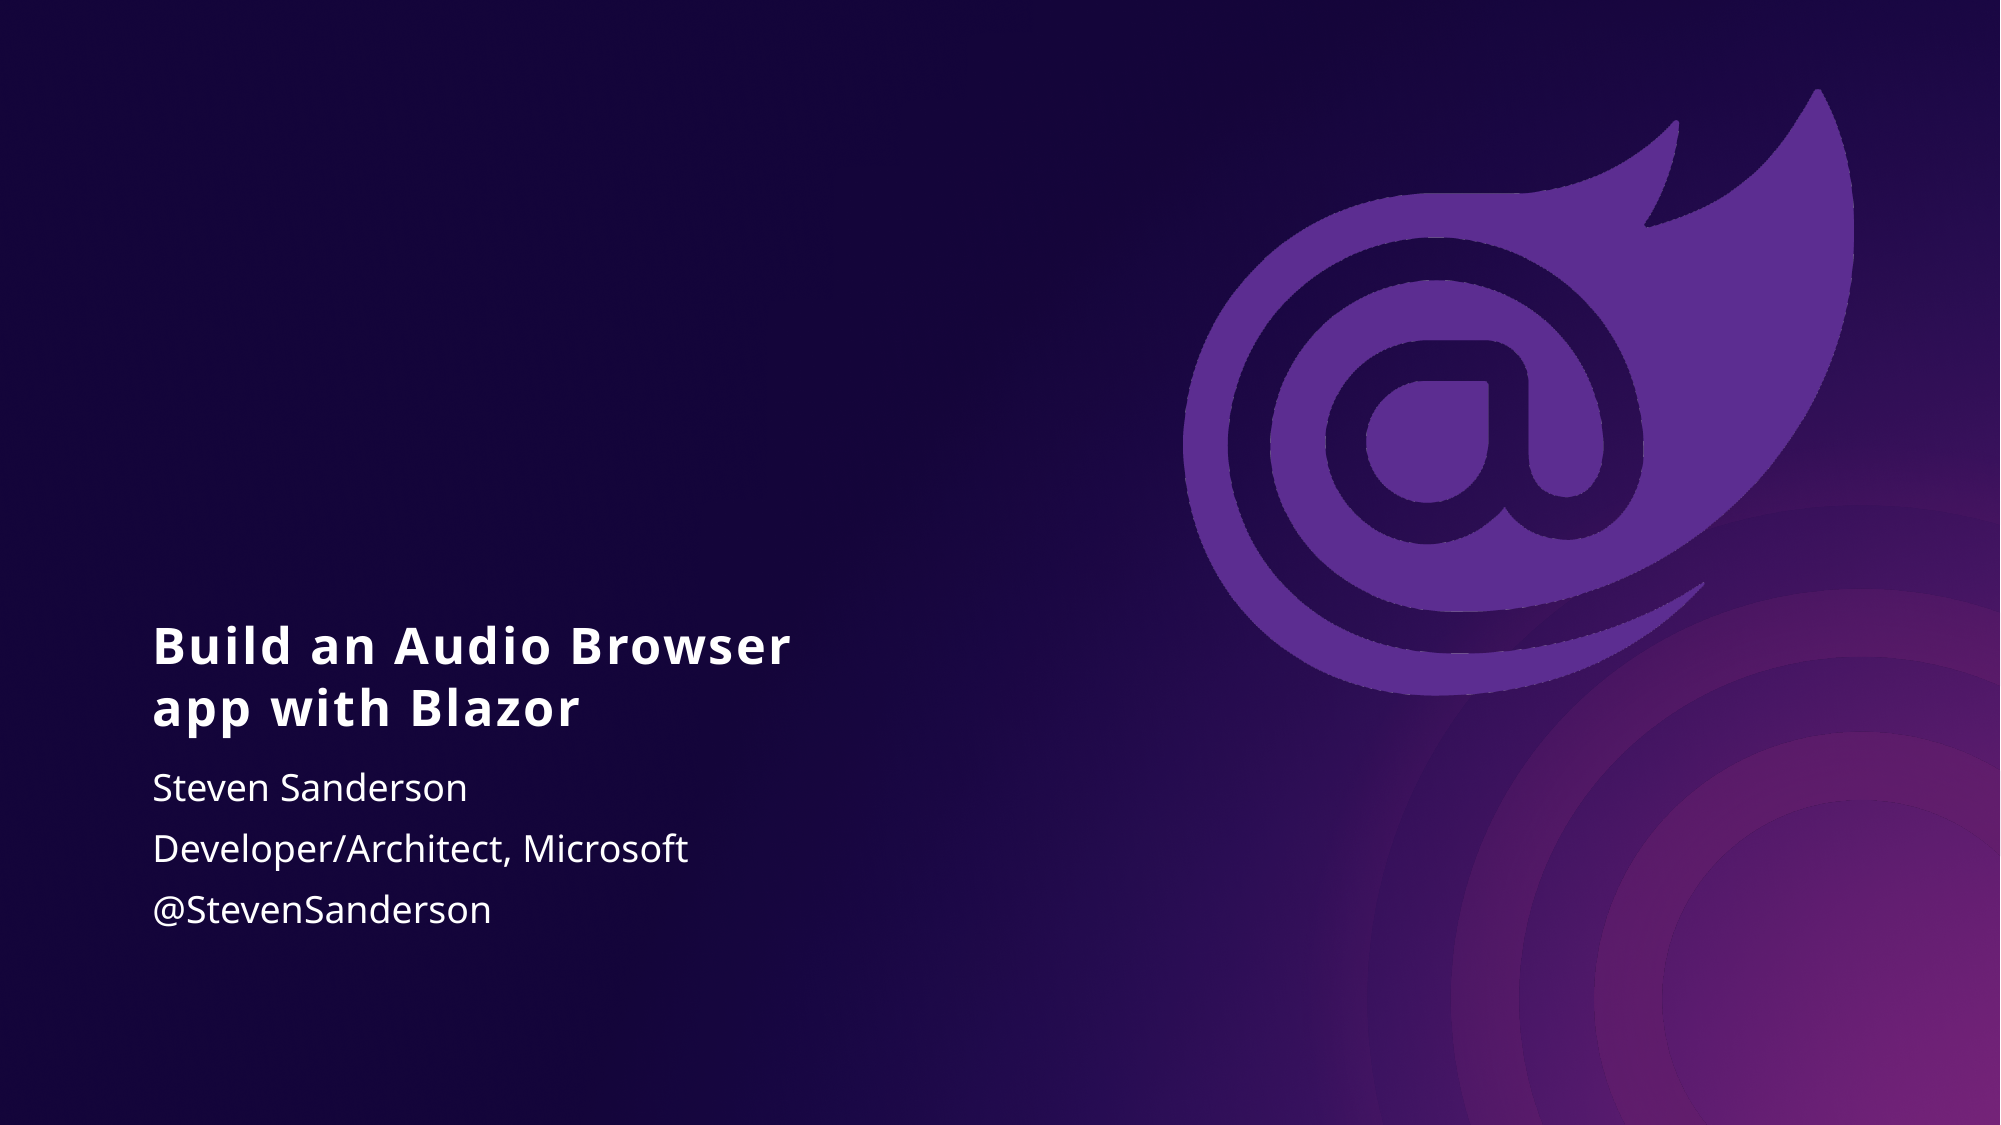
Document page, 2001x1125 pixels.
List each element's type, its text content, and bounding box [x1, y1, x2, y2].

picture [0, 0, 2001, 1125]
subtitle Steven Sanderson Developer/Architect, Microsoft @StevenSanderson [137, 761, 1638, 965]
title Build an Audio Browser app with Blazor [137, 607, 1638, 747]
